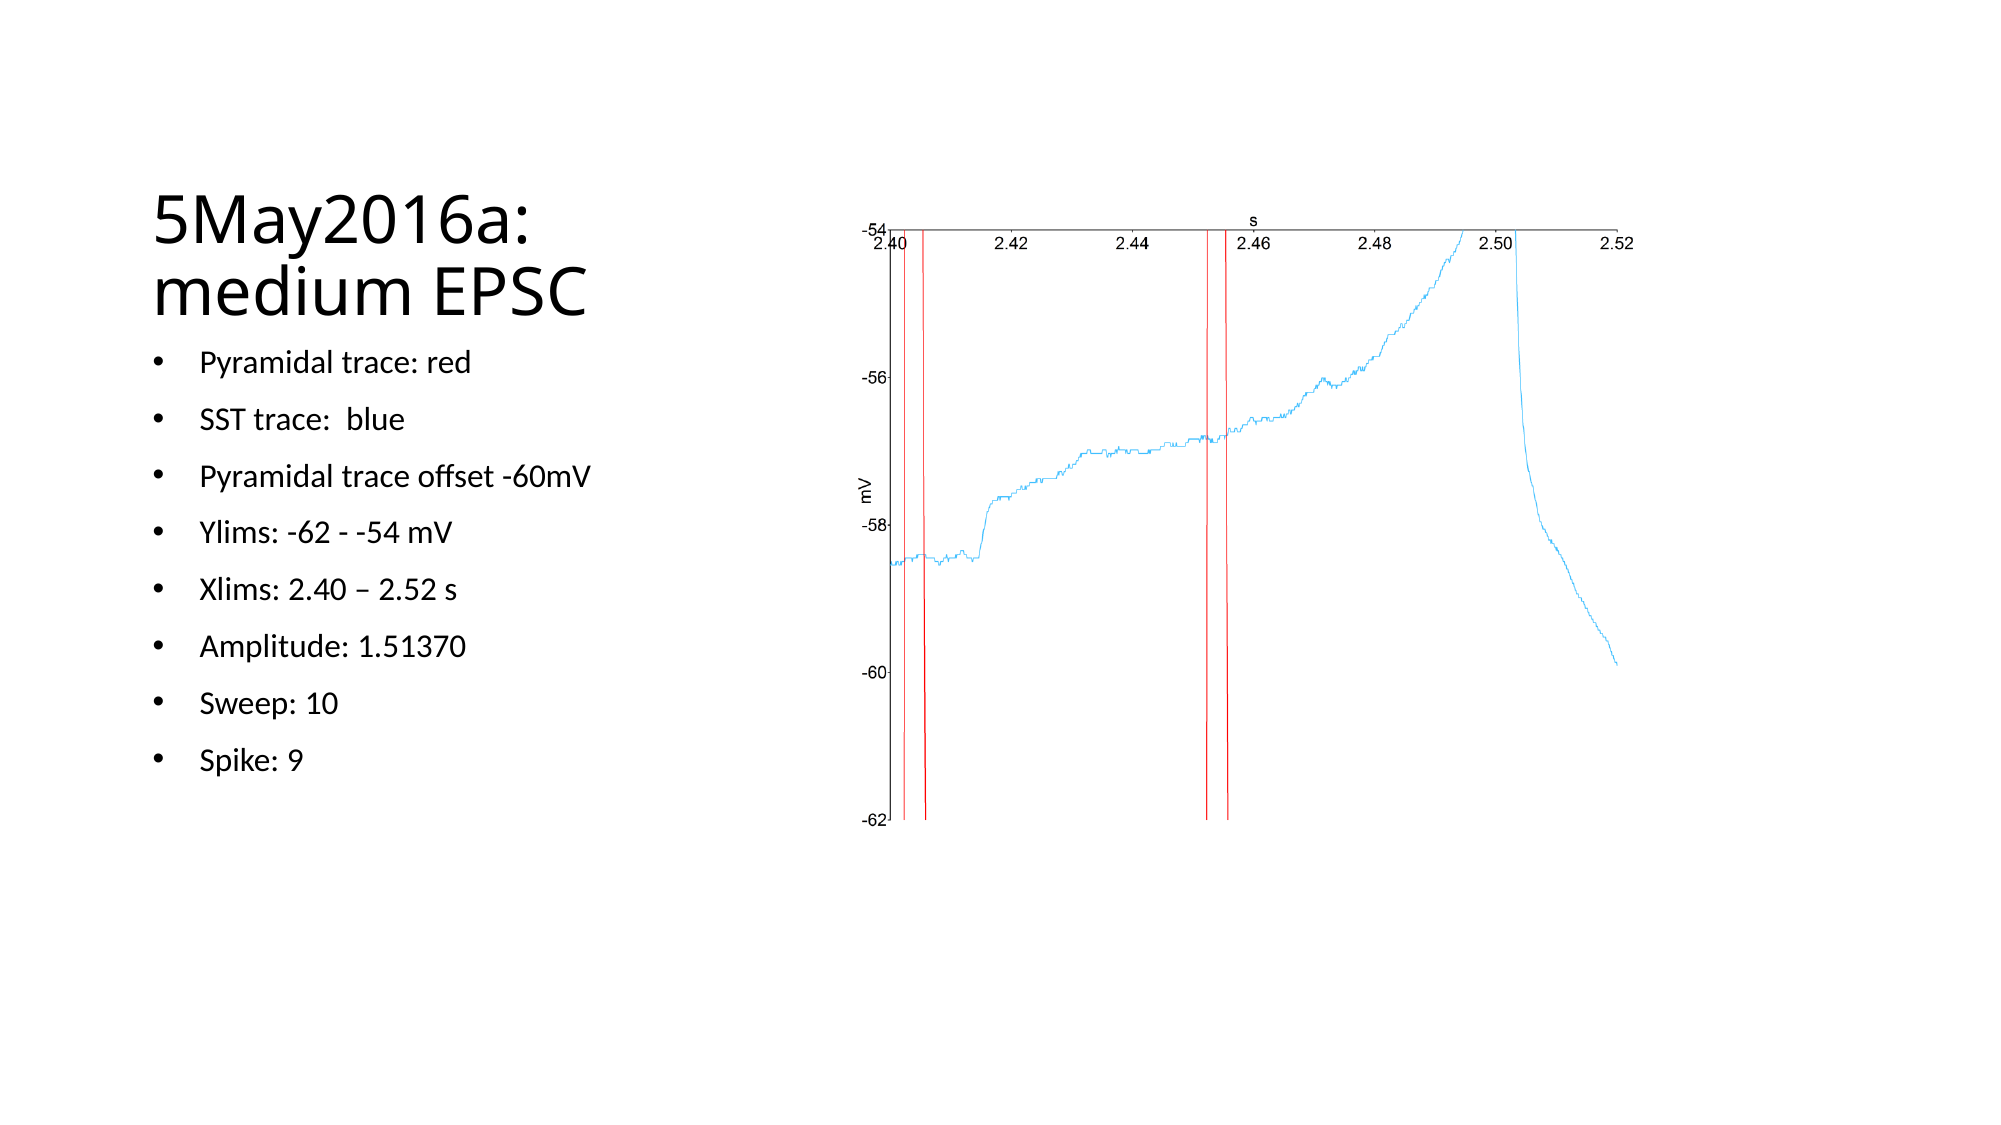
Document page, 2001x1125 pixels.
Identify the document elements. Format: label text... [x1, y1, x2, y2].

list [836, 210, 1675, 840]
list Pyramidal trace: red SST trace: blue Pyramidal trace offset -60mV Ylims: -62 - -54 mV Xlims: 2.40 – 2.52 s Amplitude: 1.51370 Sweep: 10 Spike: 9 [137, 337, 783, 963]
title 5May2016a: medium EPSC [137, 75, 783, 337]
